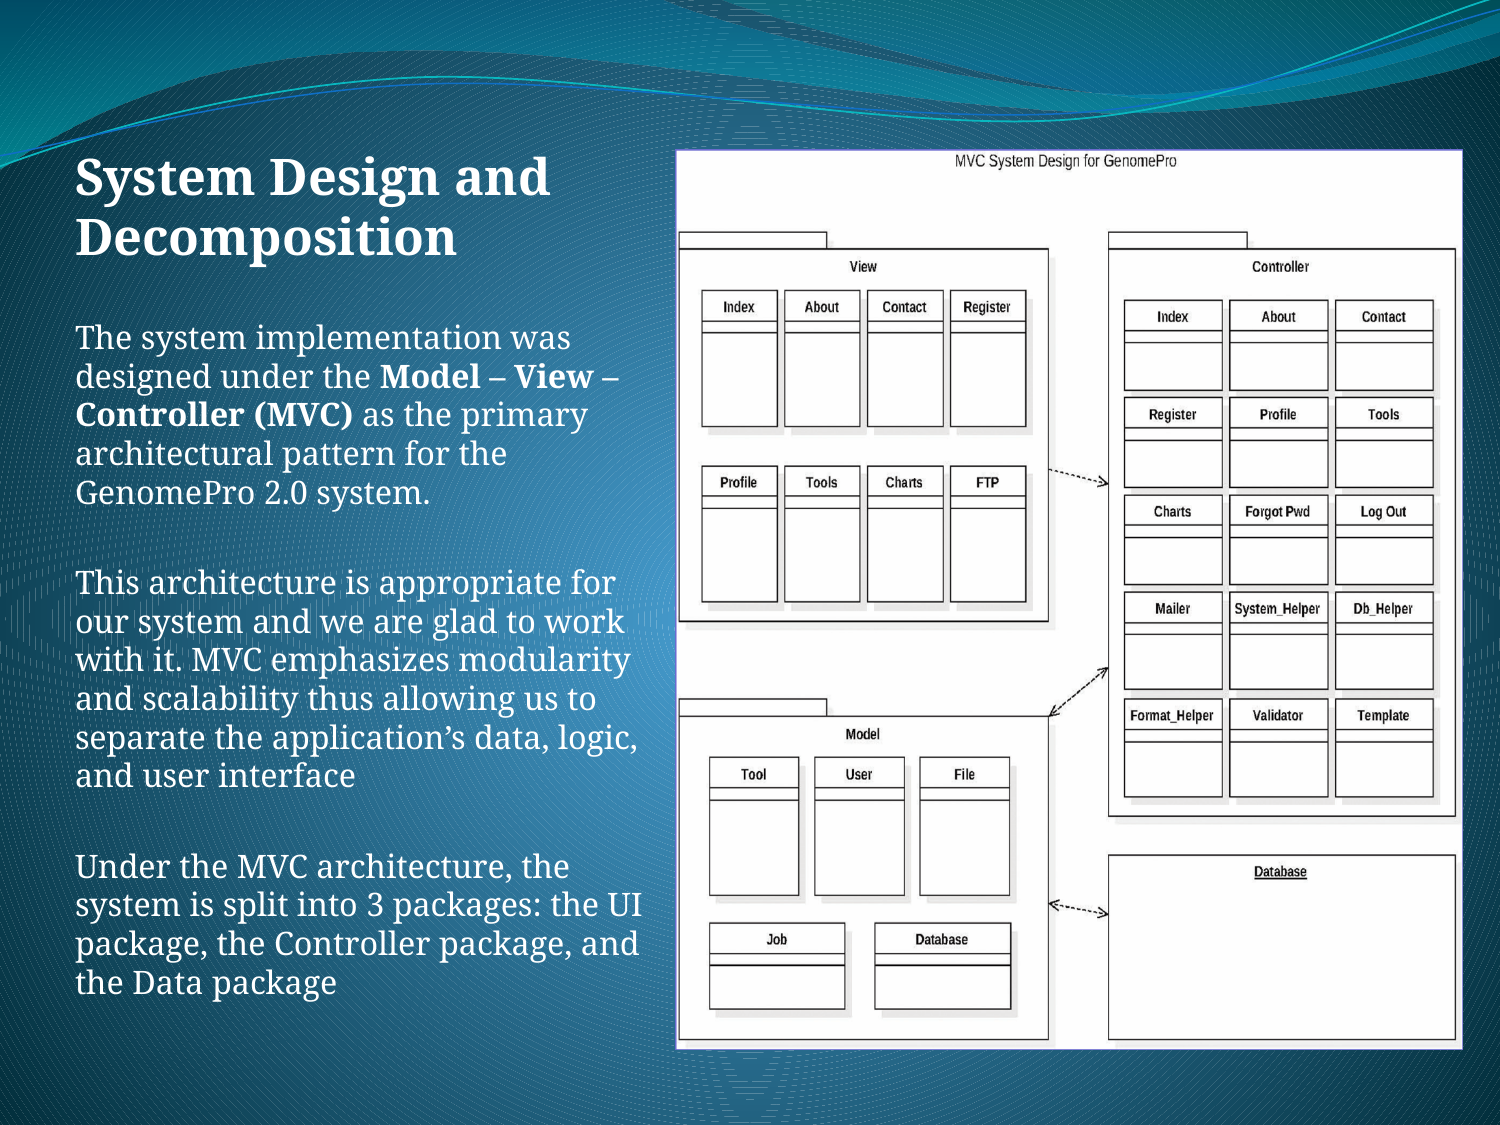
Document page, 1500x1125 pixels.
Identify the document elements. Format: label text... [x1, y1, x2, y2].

subtitle System Design and Decomposition The system implementation was designed under the Model – View – Controller (MVC) as the primary architectural pattern for the GenomePro 2.0 system. This architecture is appropriate for our system and we are glad to work with it. MVC emphasizes modularity and scalability thus allowing us to separate the application’s data, logic, and user interface Under the MVC architecture, the system is split into 3 packages: the UI package, the Controller package, and the Data package [75, 137, 663, 1013]
picture [674, 149, 1463, 1051]
